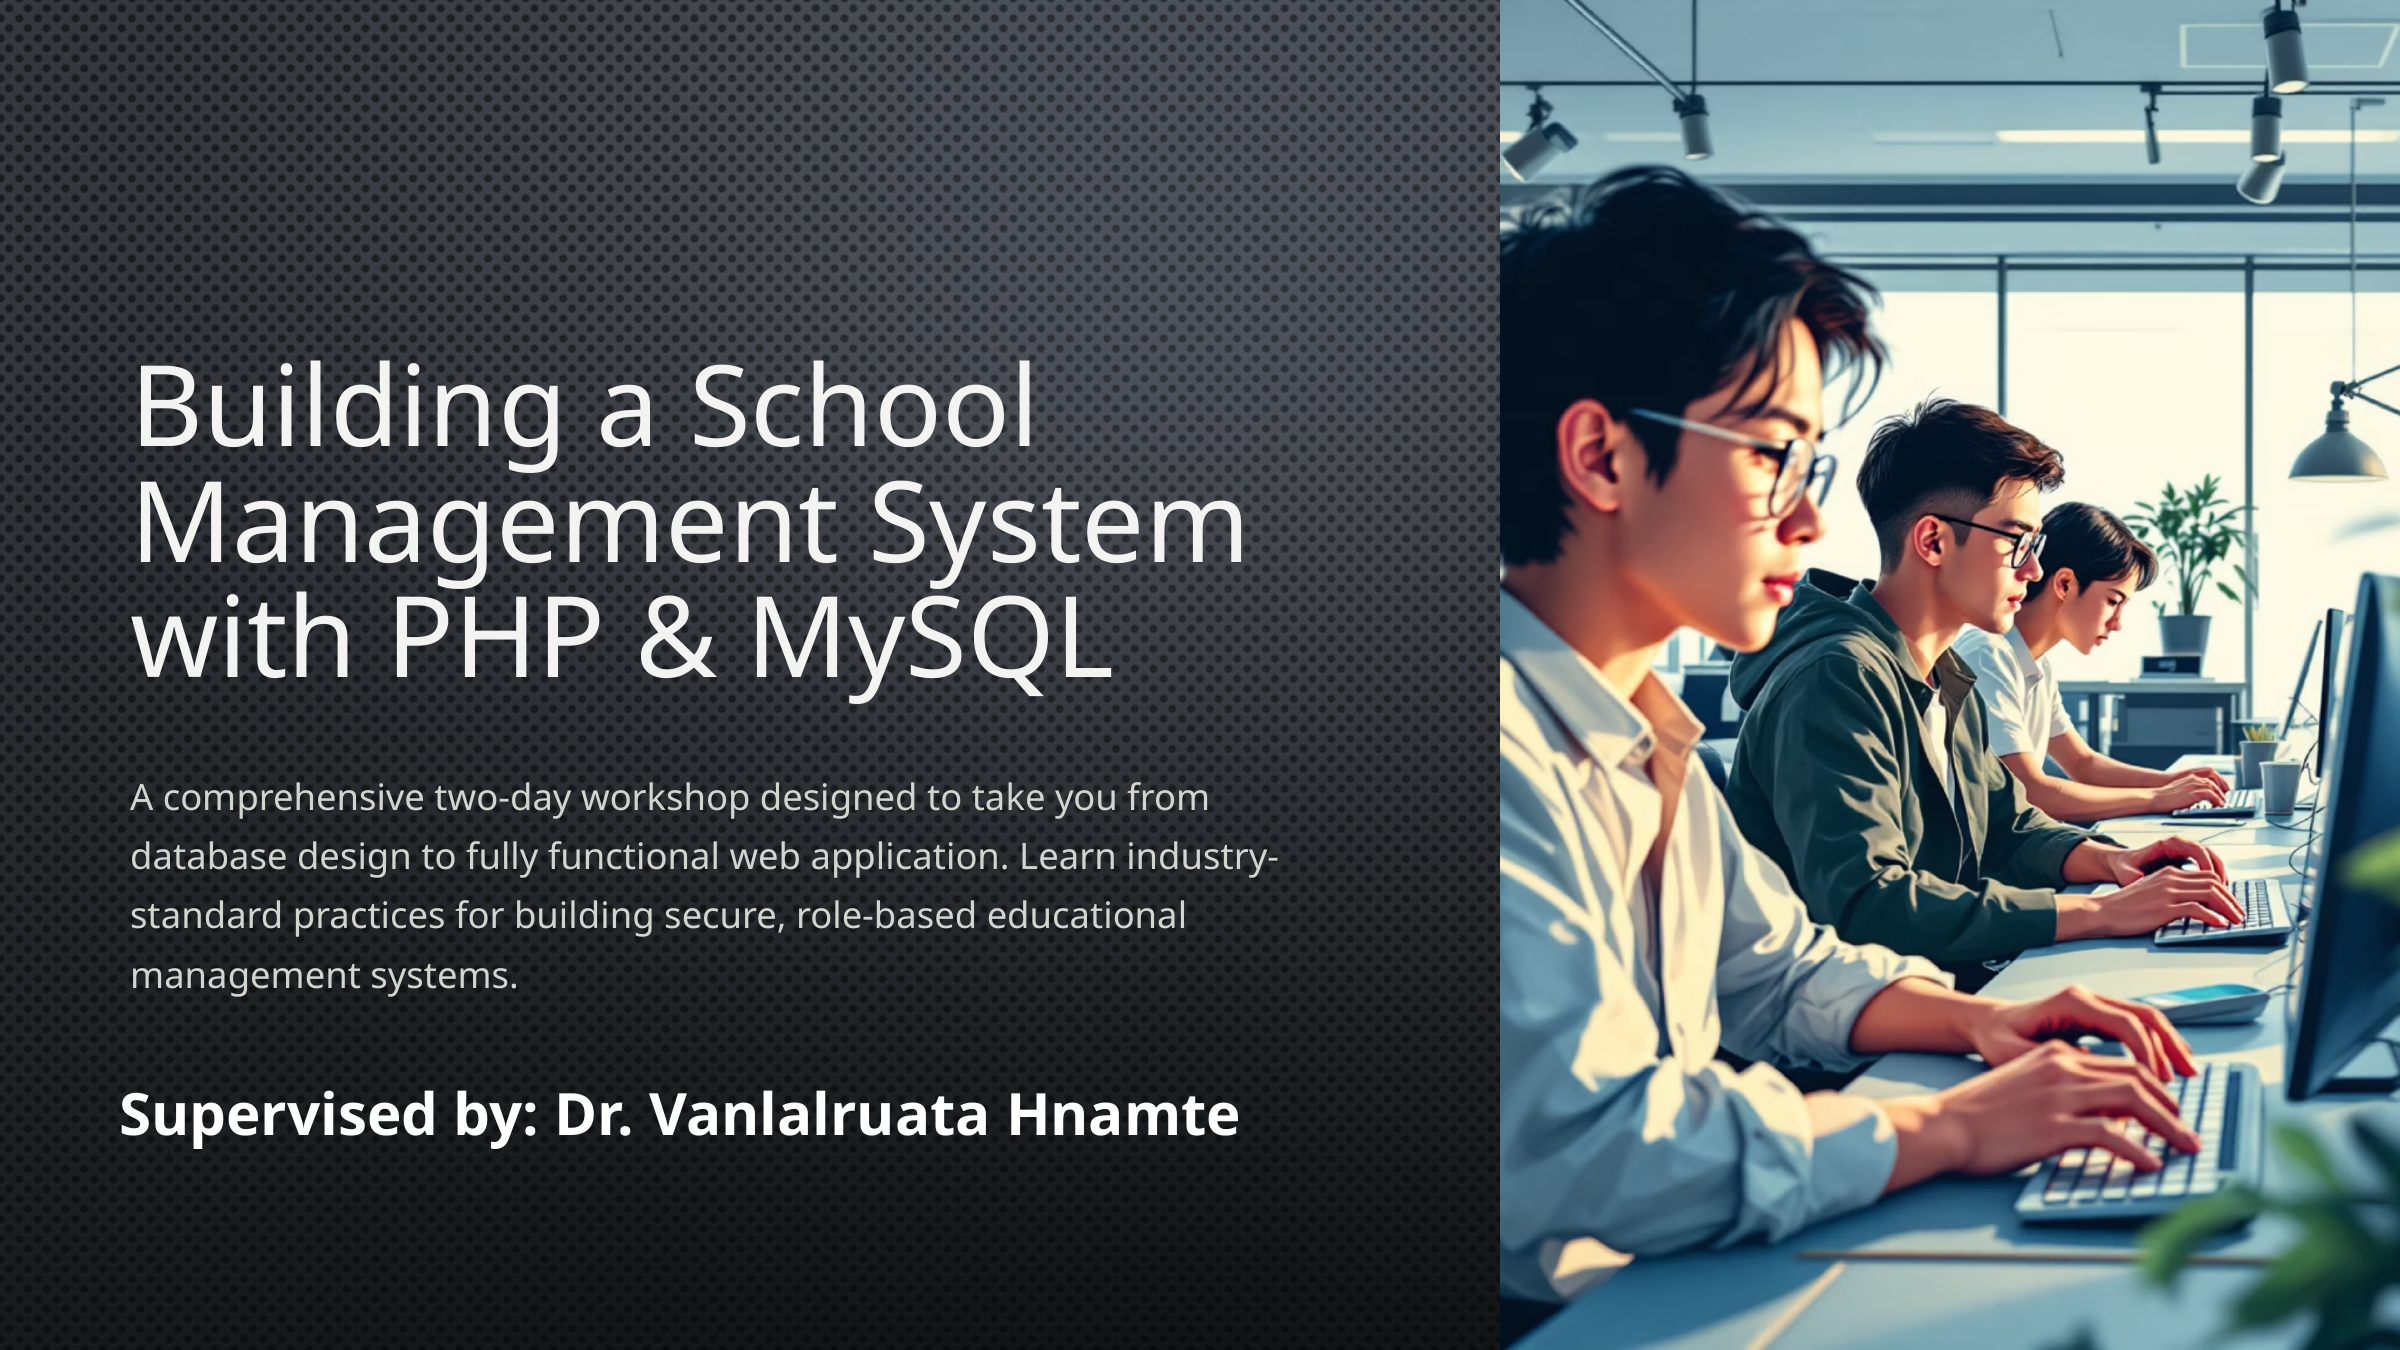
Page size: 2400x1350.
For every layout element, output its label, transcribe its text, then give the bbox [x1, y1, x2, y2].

picture [1499, 0, 2400, 1350]
text_box Supervised by: Dr. Vanlalruata Hnamte [104, 1070, 1257, 1155]
text_box A comprehensive two-day workshop designed to take you from database design to fully functional web application. Learn industry-standard practices for building secure, role-based educational management systems. [130, 758, 1370, 997]
text_box Building a School Management System with PHP & MySQL [130, 353, 1370, 703]
picture [2384, 1346, 2397, 1350]
